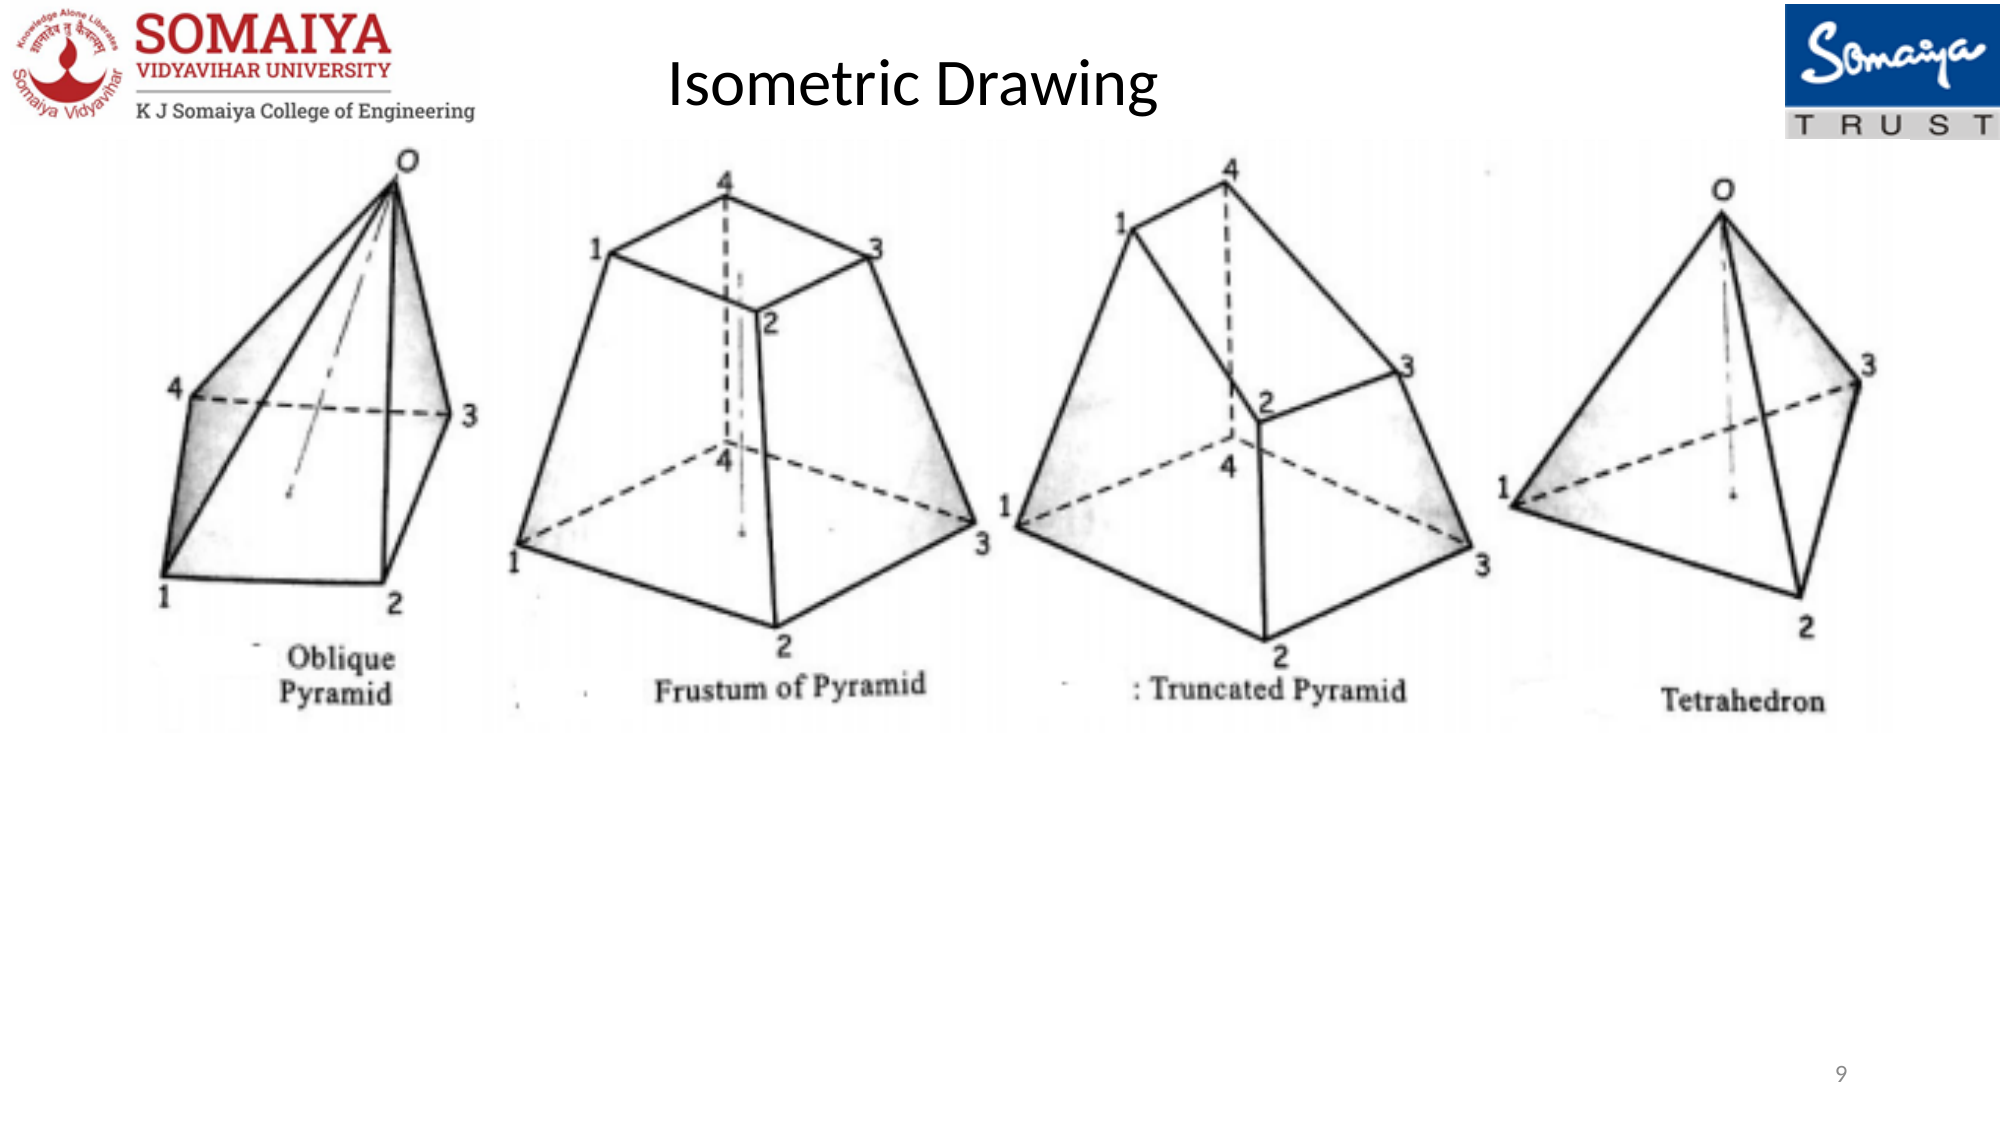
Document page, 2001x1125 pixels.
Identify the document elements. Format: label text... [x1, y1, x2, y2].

picture [101, 4, 2000, 733]
text_box Isometric Drawing [652, 31, 1175, 127]
picture [10, 0, 480, 125]
slide_number 9 [1412, 1042, 1863, 1103]
